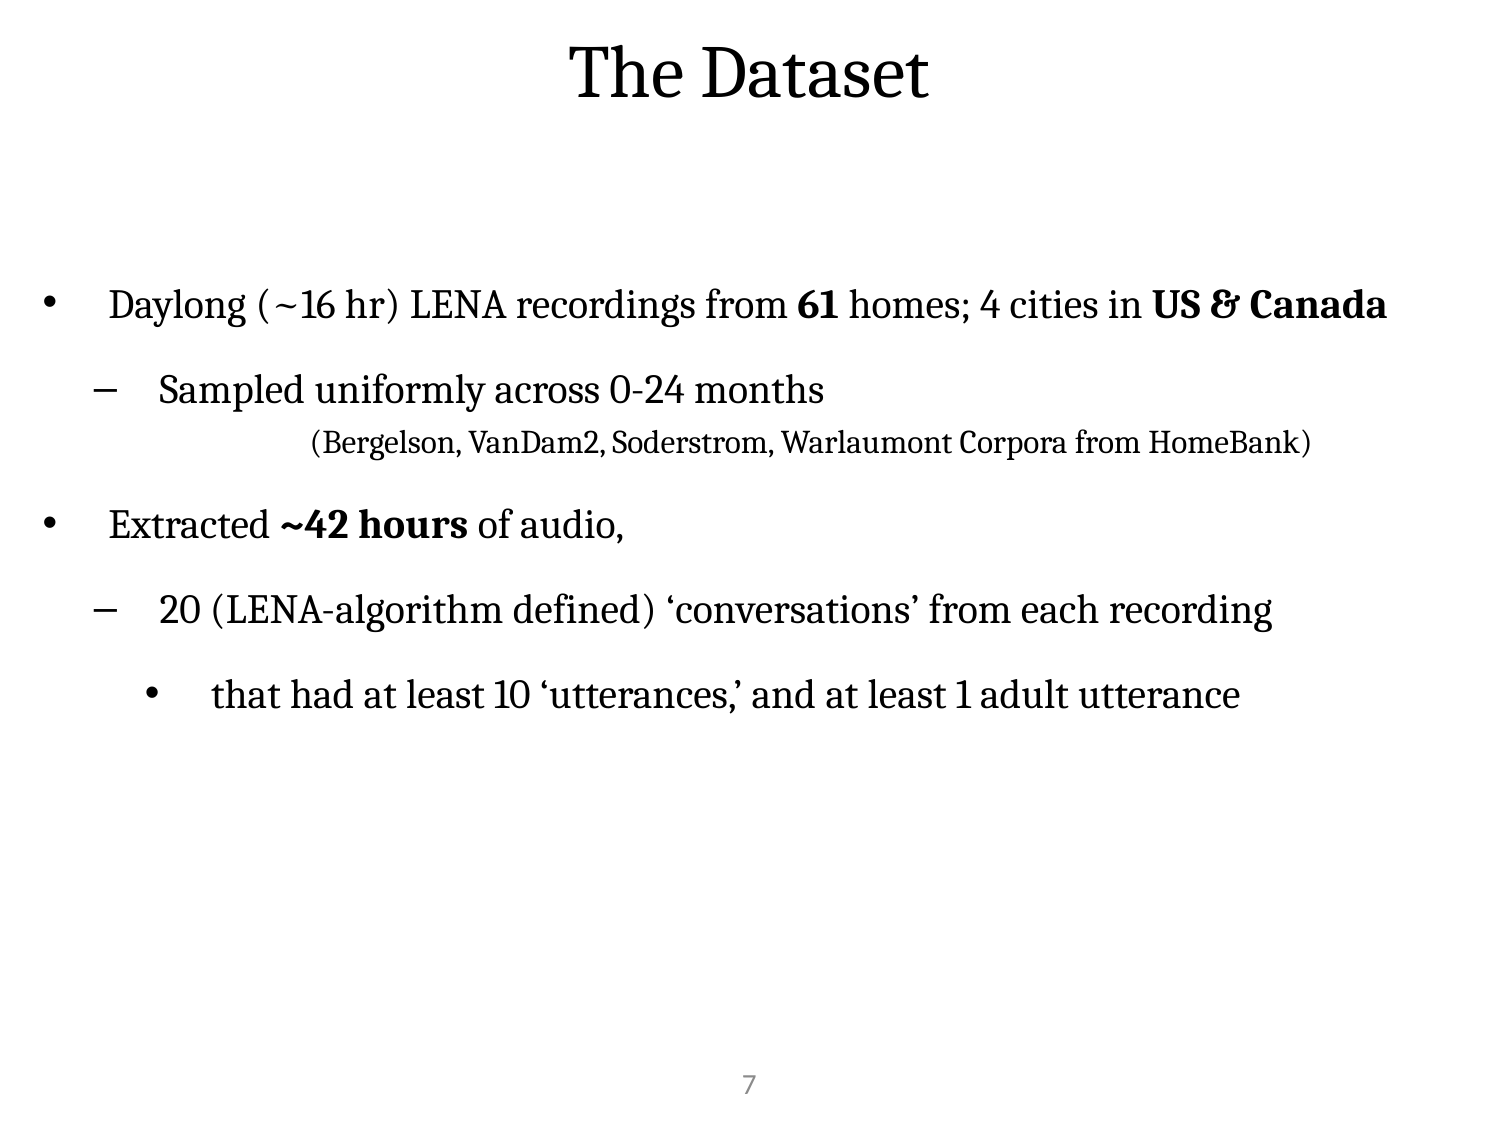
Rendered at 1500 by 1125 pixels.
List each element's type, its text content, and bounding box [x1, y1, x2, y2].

slide_number 7 [727, 1064, 771, 1111]
list Daylong (~16 hr) LENA recordings from 61 homes; 4 cities in US & Canada Sampled uniformly across 0-24 months (Bergelson, VanDam2, Soderstrom, Warlaumont Corpora from HomeBank) Extracted ~42 hours of audio, 20 (LENA-algorithm defined) ‘conversations’ from each recording that had at least 10 ‘utterances,’ and at least 1 adult utterance [0, 412, 1500, 581]
title The Dataset [30, 10, 1468, 125]
